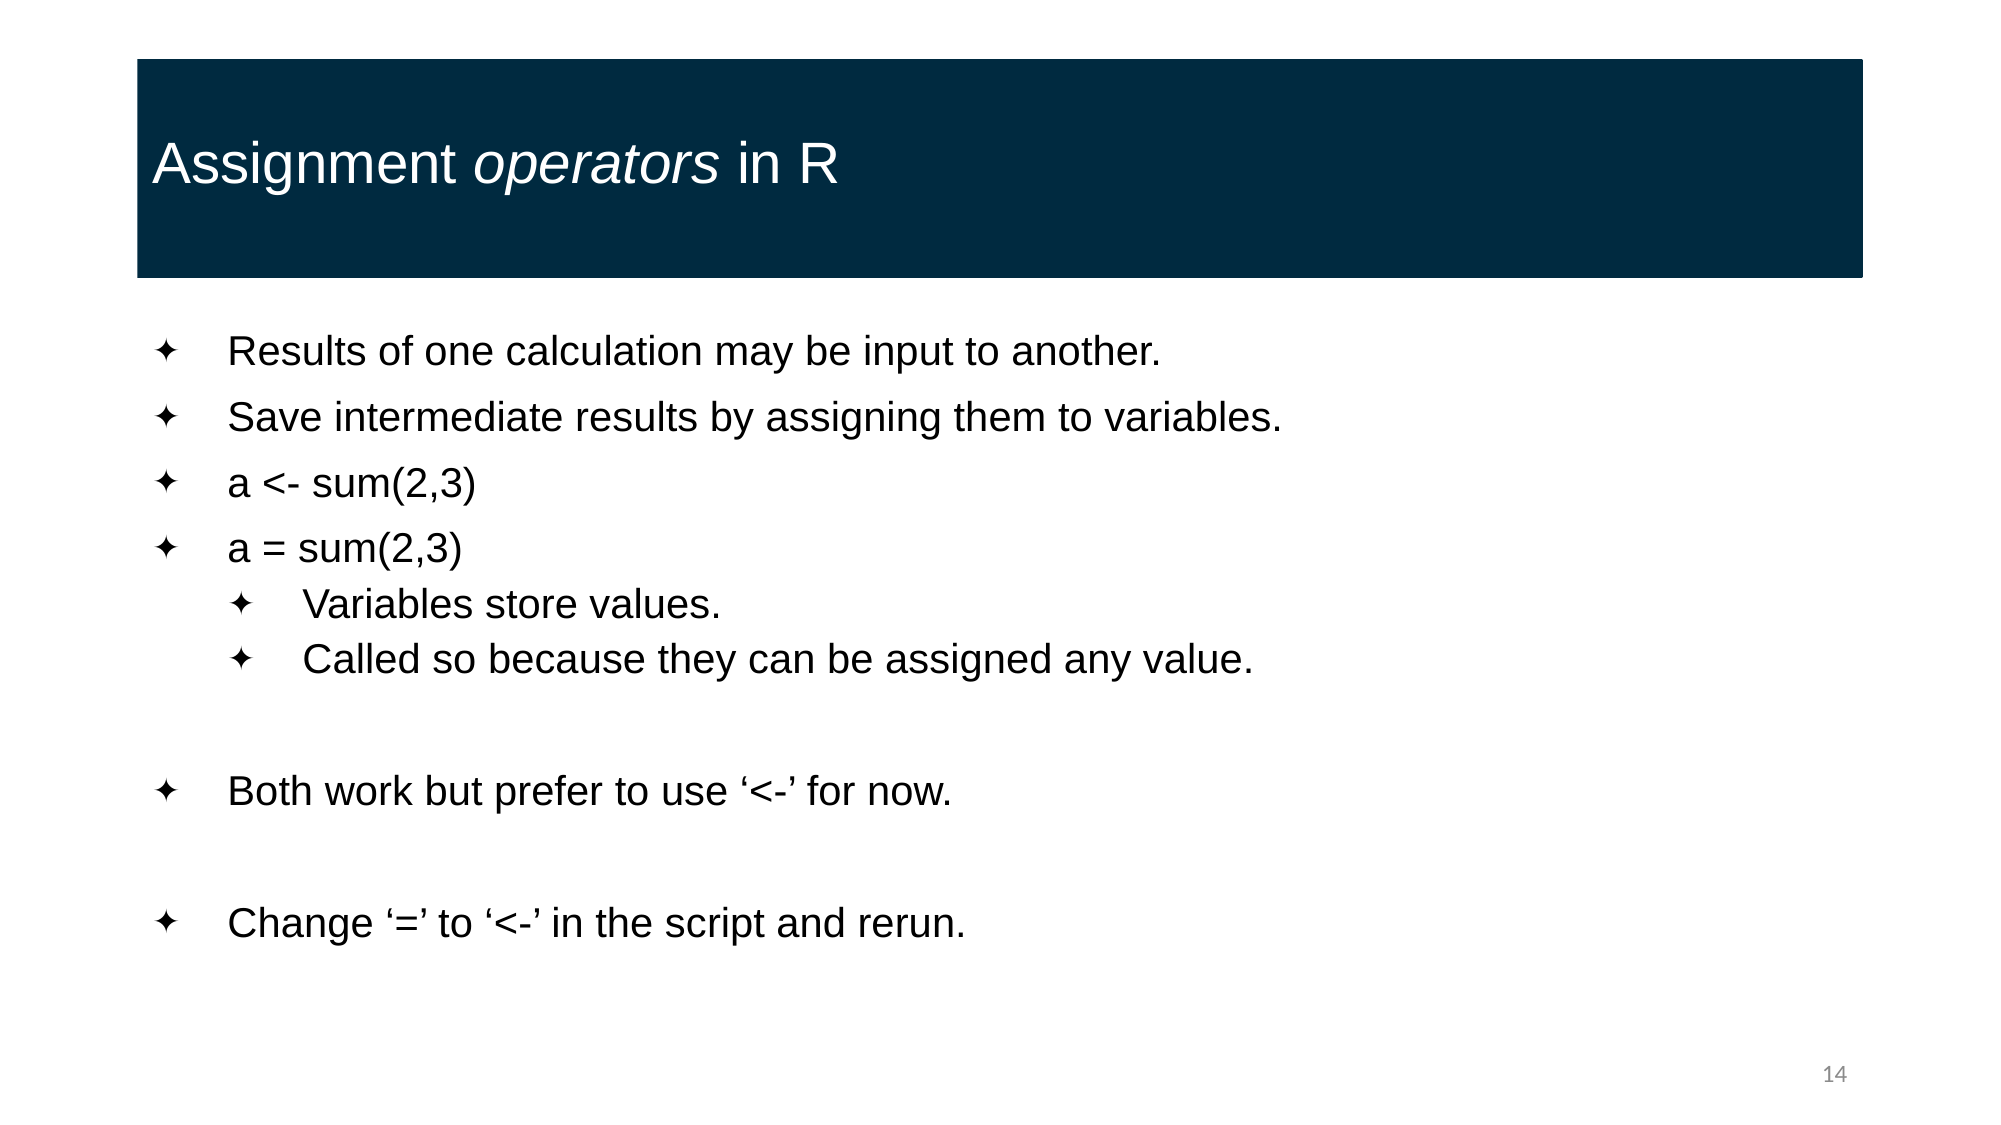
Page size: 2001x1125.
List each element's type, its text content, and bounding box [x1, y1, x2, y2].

slide_number 14 [1412, 1042, 1863, 1103]
list Results of one calculation may be input to another. Save intermediate results by assigning them to variables. a <- sum(2,3) a = sum(2,3) Variables store values. Called so because they can be assigned any value. Both work but prefer to use ‘<-’ for now. Change ‘=’ to ‘<-’ in the script and rerun. [137, 299, 1863, 1014]
title Assignment operators in R [137, 59, 1863, 278]
